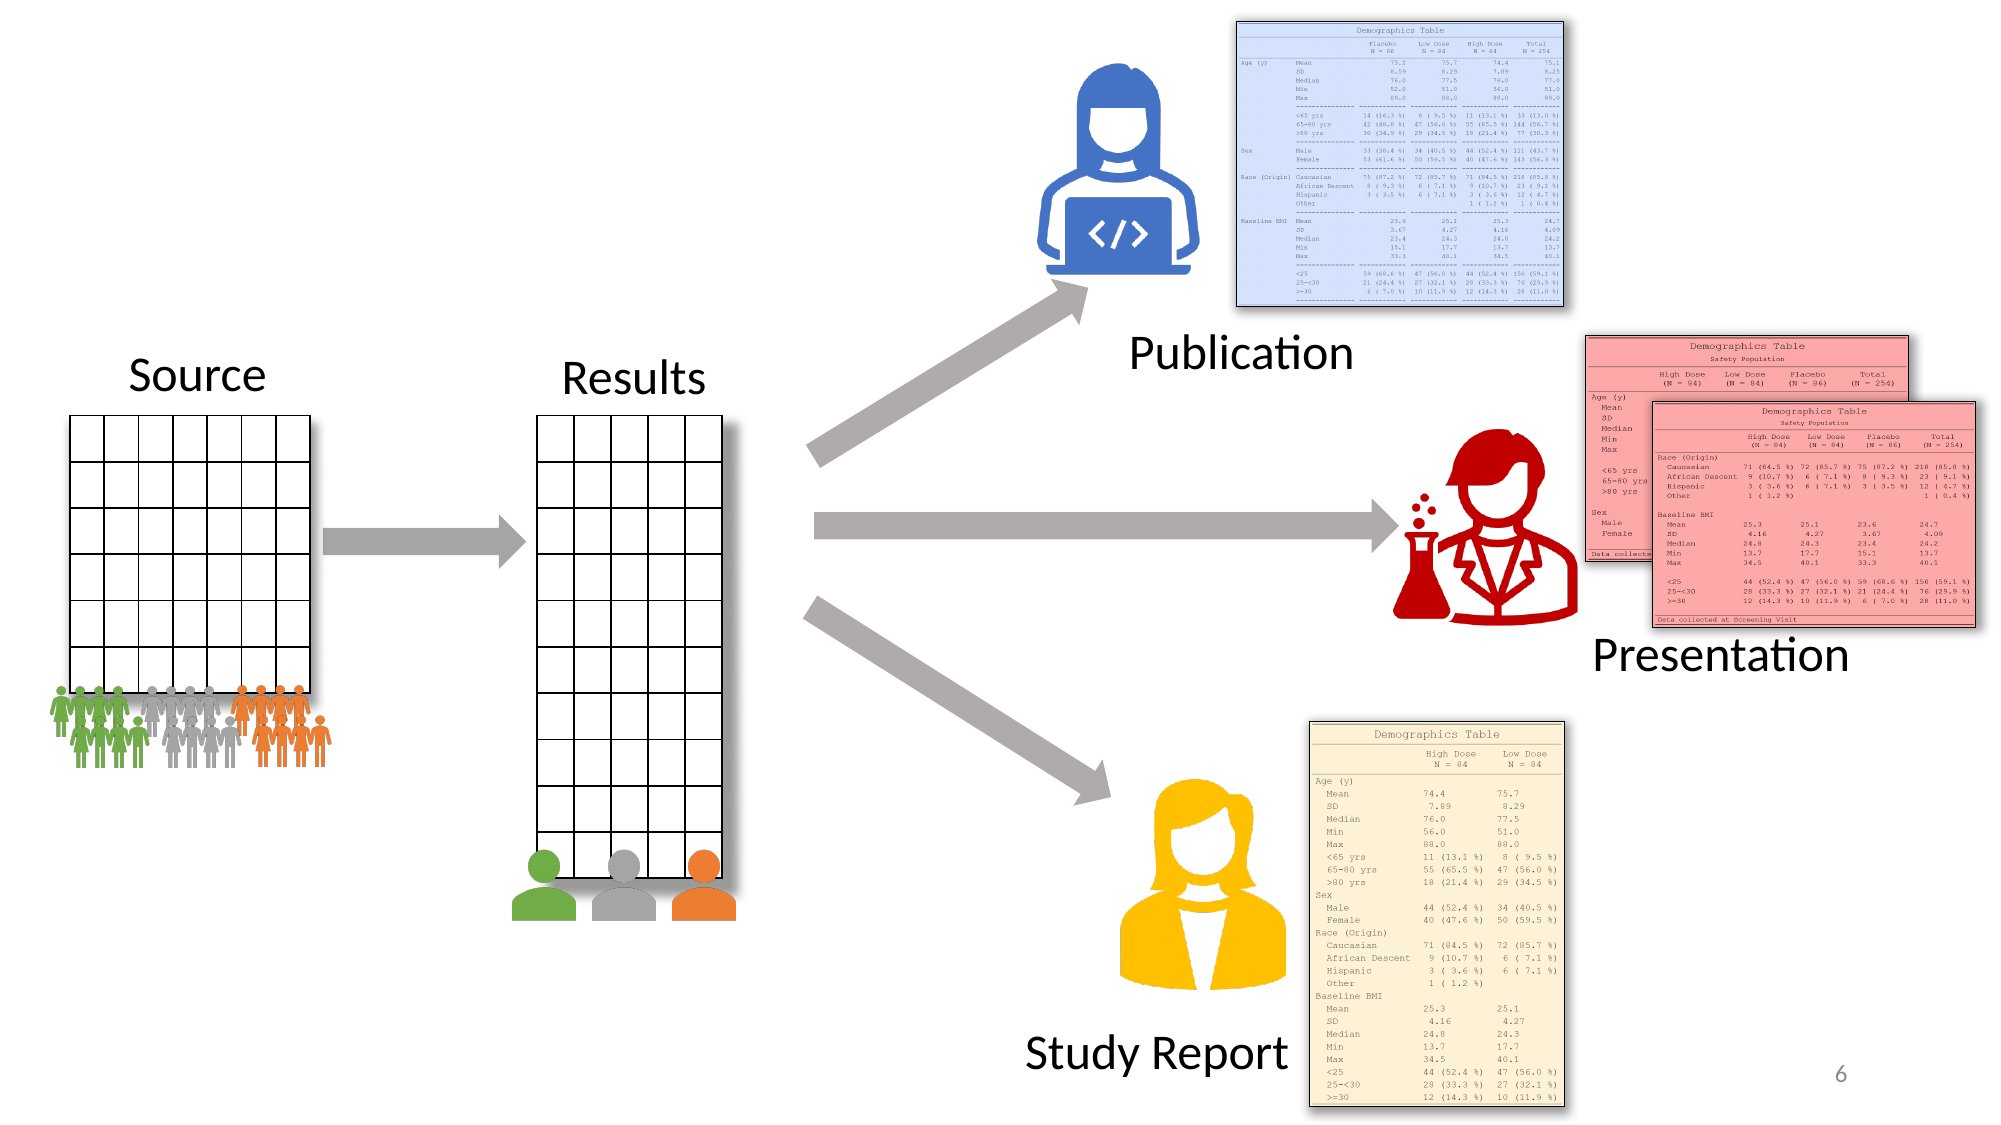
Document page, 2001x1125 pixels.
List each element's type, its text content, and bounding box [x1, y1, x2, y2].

table_cell [277, 648, 309, 667]
table_cell [575, 648, 610, 692]
table_header [208, 416, 241, 461]
table_cell [242, 509, 275, 553]
table_cell [612, 555, 647, 600]
table_cell [139, 463, 172, 507]
text_box Results [443, 336, 825, 412]
text_box Study Report [999, 1011, 1301, 1087]
table_header [575, 416, 610, 461]
table_cell [649, 787, 684, 831]
picture [1075, 721, 1565, 1107]
table_cell [242, 463, 275, 507]
table_cell [277, 555, 309, 600]
table_cell [174, 555, 206, 600]
table_cell [208, 555, 241, 600]
table_cell [575, 463, 610, 507]
text_box Publication [1050, 312, 1433, 388]
table_cell [71, 648, 103, 667]
table_cell [242, 601, 275, 646]
table_cell [612, 787, 647, 831]
table_cell [277, 509, 309, 553]
table_cell [538, 740, 573, 785]
table_cell [575, 787, 610, 831]
picture [999, 21, 1564, 307]
table_cell [686, 463, 721, 507]
text_box [805, 279, 1089, 469]
table_cell [174, 648, 206, 667]
table_cell [105, 648, 138, 667]
text_box [802, 595, 1075, 791]
table_cell [71, 463, 103, 507]
table_cell [208, 648, 241, 667]
table_header [105, 416, 138, 461]
table_cell [538, 648, 573, 692]
table_cell [139, 601, 172, 646]
table_cell [71, 601, 103, 646]
table_cell [686, 740, 721, 785]
table_cell [71, 509, 103, 553]
table_header [686, 416, 721, 461]
table_cell [538, 694, 573, 739]
table_cell [174, 463, 206, 507]
table_cell [575, 694, 610, 739]
table_cell [208, 509, 241, 553]
table_cell [612, 740, 647, 785]
table_cell [105, 509, 138, 553]
table_header [139, 416, 172, 461]
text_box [44, 667, 337, 786]
table_cell [686, 509, 721, 553]
table_cell [139, 648, 172, 667]
text_box [324, 514, 527, 569]
table_cell [612, 463, 647, 507]
table_cell [208, 601, 241, 646]
table_cell [649, 601, 684, 646]
table_cell [538, 601, 573, 646]
table_cell [242, 555, 275, 600]
table_cell [277, 463, 309, 507]
table_cell [139, 555, 172, 600]
table_cell [538, 787, 573, 831]
table_cell [242, 648, 275, 667]
table_cell [105, 463, 138, 507]
text_box Presentation [1564, 613, 1879, 689]
table_cell [105, 555, 138, 600]
table_cell [277, 601, 309, 646]
table_cell [649, 509, 684, 553]
table_cell [139, 509, 172, 553]
table_header [277, 416, 309, 461]
table_header [649, 416, 684, 461]
table_cell [649, 463, 684, 507]
table_cell [71, 555, 103, 600]
picture [1378, 335, 1976, 645]
table_cell [538, 555, 573, 600]
text_box [814, 498, 1378, 554]
table_cell [575, 601, 610, 646]
table_cell [105, 601, 138, 646]
table_header [538, 416, 573, 461]
table_cell [612, 509, 647, 553]
table_cell [686, 694, 721, 739]
table_cell [174, 509, 206, 553]
table_cell [208, 463, 241, 507]
table_cell [174, 601, 206, 646]
table_cell [575, 509, 610, 553]
text_box Source [6, 334, 389, 409]
table_cell [575, 740, 610, 785]
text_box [496, 835, 752, 935]
table_header [612, 416, 647, 461]
table_cell [612, 601, 647, 646]
table_cell [538, 509, 573, 553]
table_cell [686, 555, 721, 600]
table_cell [575, 555, 610, 600]
table_cell [686, 601, 721, 646]
slide_number 6 [1565, 1042, 1863, 1103]
table_cell [649, 694, 684, 739]
table_cell [612, 648, 647, 692]
table_cell [649, 648, 684, 692]
table_header [71, 416, 103, 461]
table_header [174, 416, 206, 461]
table_cell [686, 648, 721, 692]
table_cell [649, 740, 684, 785]
table_header [242, 416, 275, 461]
table_cell [612, 694, 647, 739]
table_cell [686, 787, 721, 831]
table_cell [538, 463, 573, 507]
table_cell [649, 555, 684, 600]
